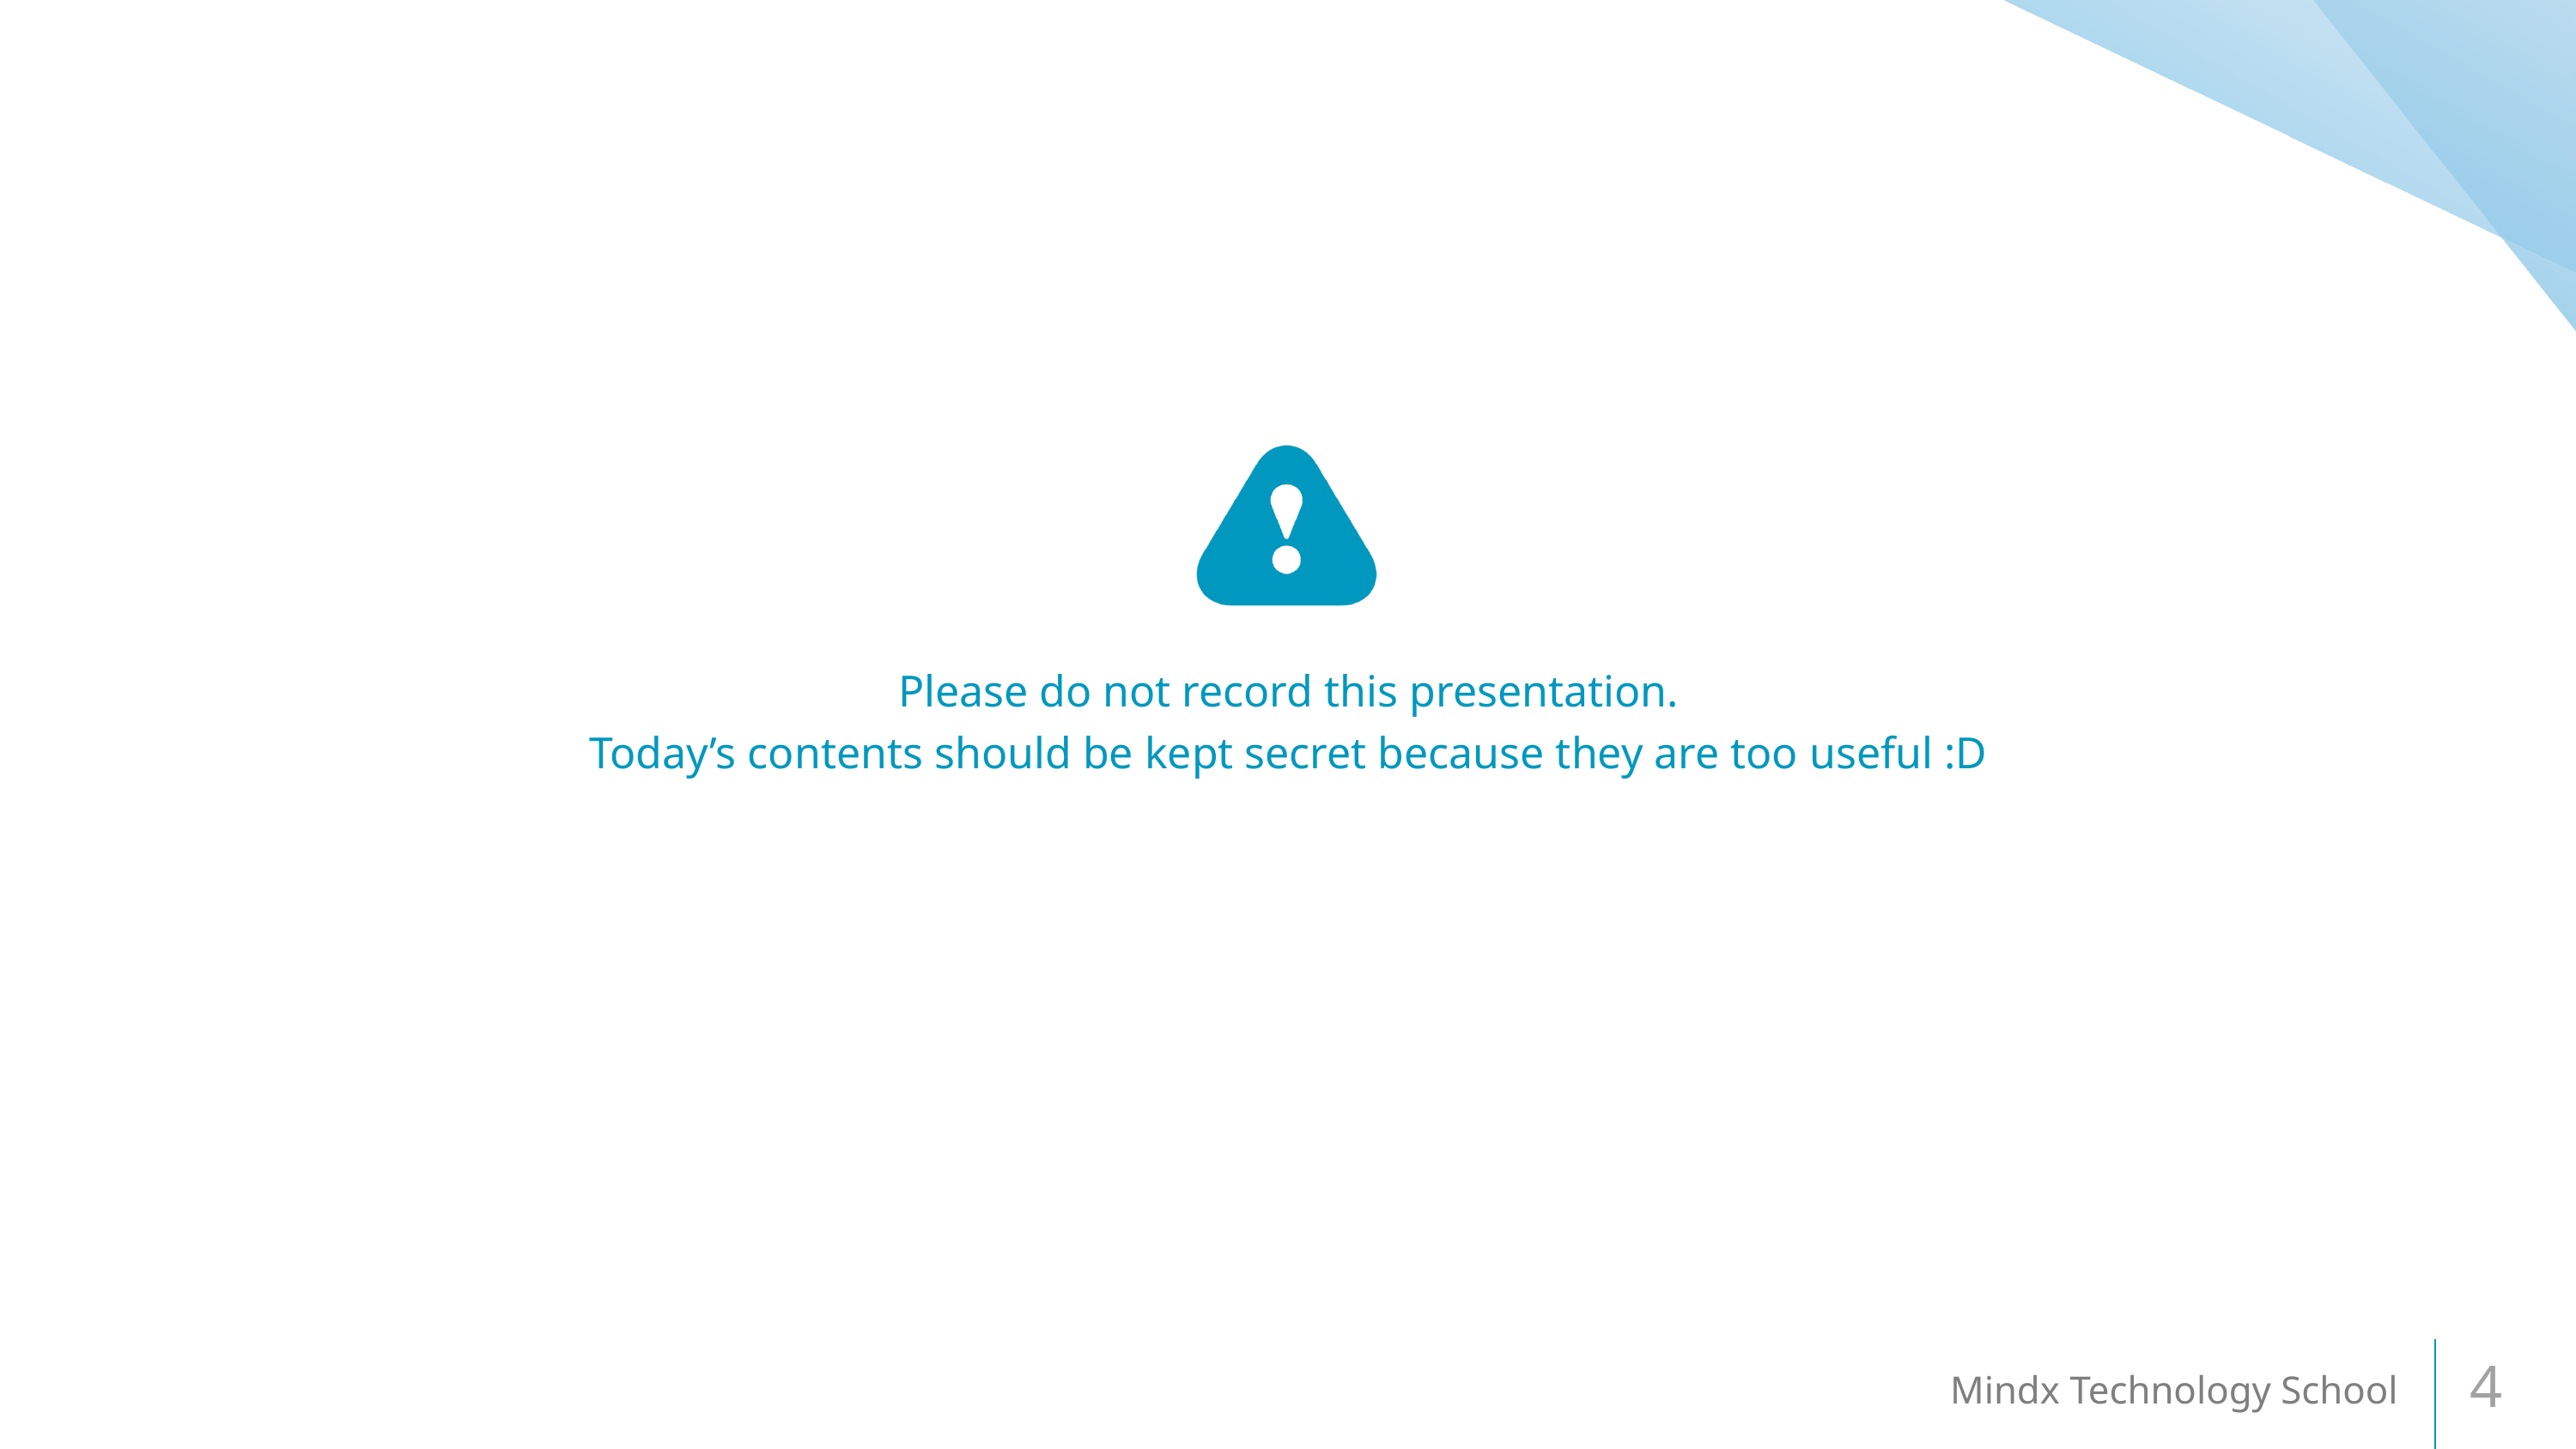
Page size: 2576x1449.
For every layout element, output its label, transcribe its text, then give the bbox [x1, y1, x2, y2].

list Please do not record this presentation. Today’s contents should be kept secret because they are too useful :D [295, 641, 2282, 915]
footer Mindx Technology School [1326, 1350, 2421, 1428]
slide_number ‹#› [2446, 1350, 2575, 1428]
picture [1176, 413, 1396, 633]
